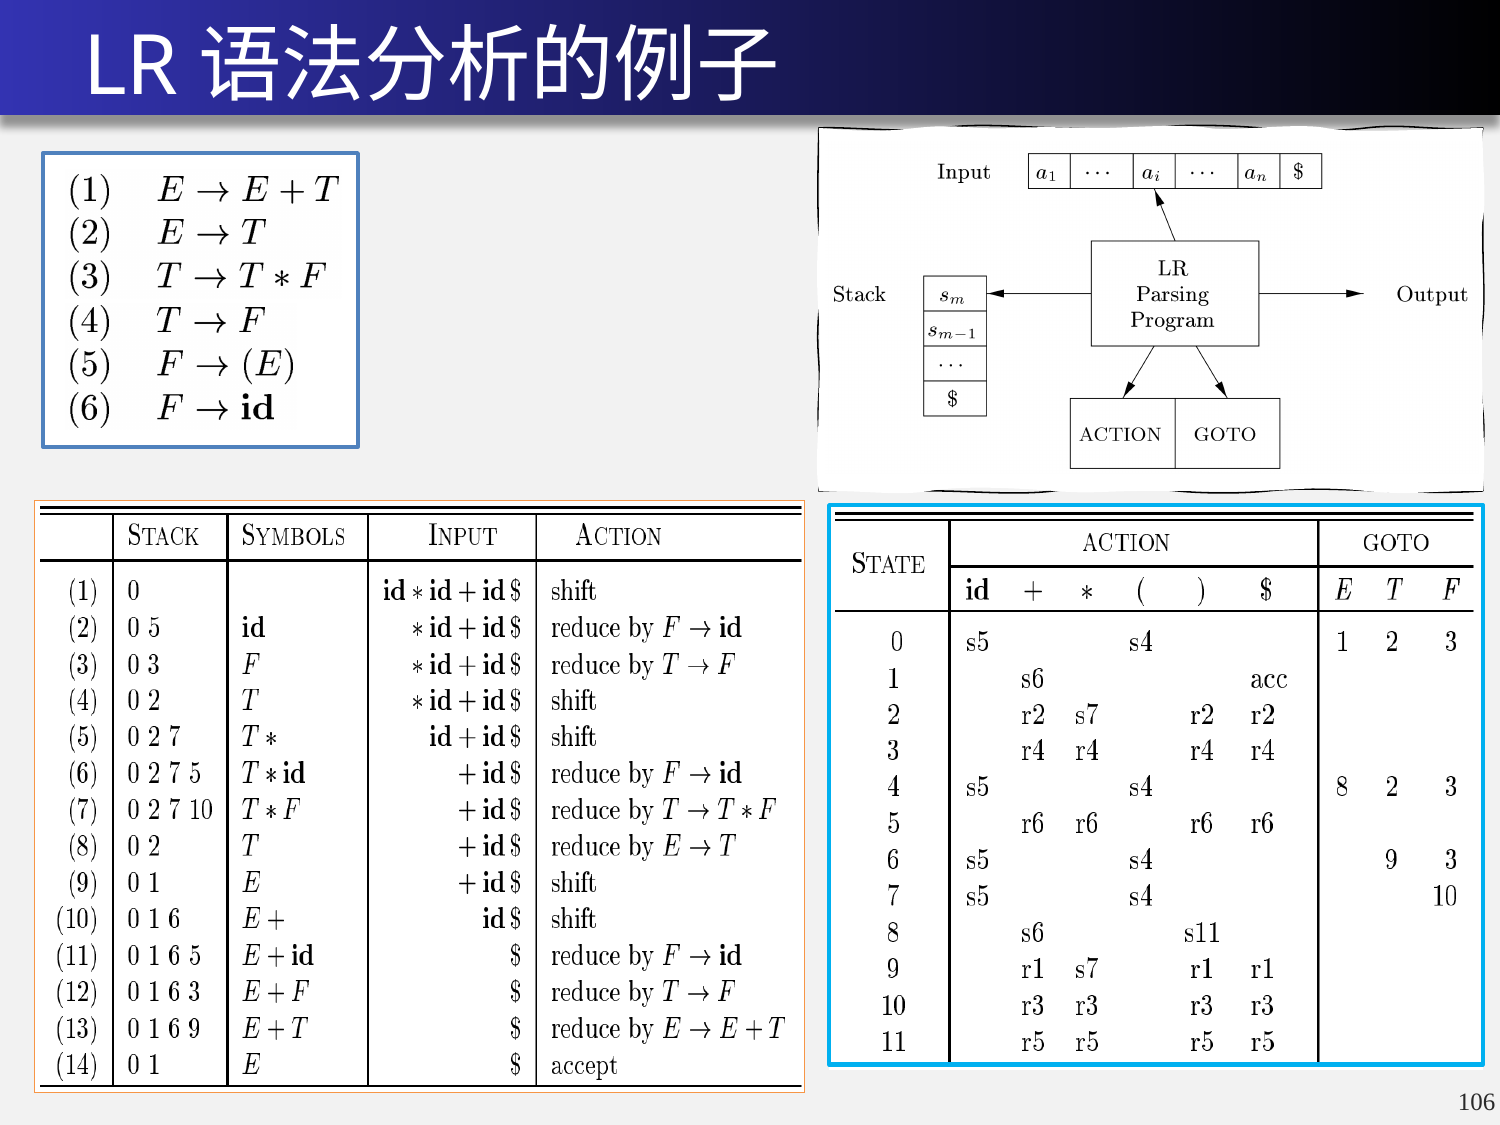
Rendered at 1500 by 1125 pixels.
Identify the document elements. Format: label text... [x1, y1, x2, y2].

slide_number 105 [1426, 1090, 1500, 1116]
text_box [42, 152, 359, 447]
title LR语法分析的例子 [81, 9, 1262, 199]
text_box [828, 504, 1484, 1070]
picture [824, 141, 1479, 475]
picture [34, 499, 805, 1093]
text_box [815, 199, 1486, 496]
text_box [1262, 124, 1485, 148]
